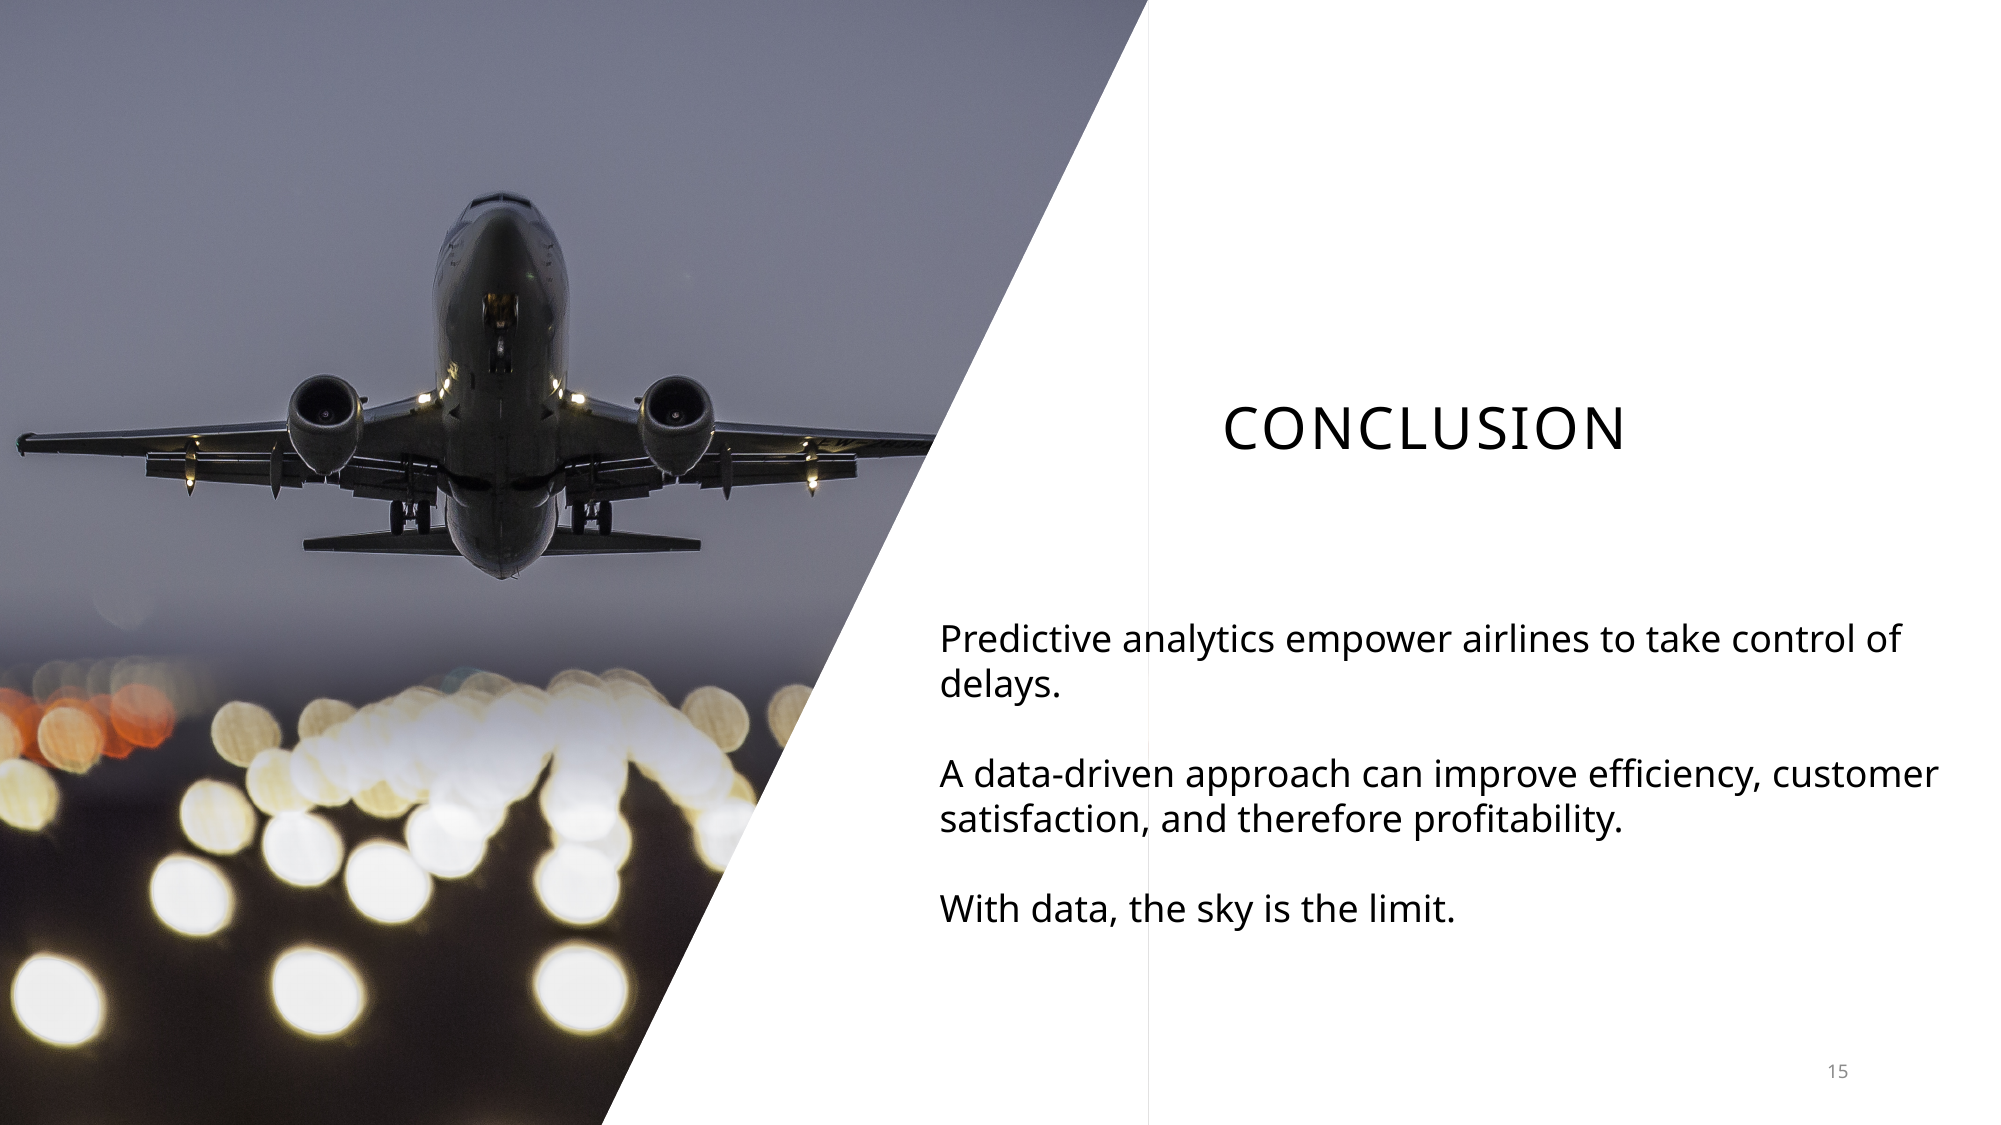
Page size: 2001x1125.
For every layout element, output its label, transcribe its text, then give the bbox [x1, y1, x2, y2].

slide_number 15 [1701, 1042, 1864, 1103]
text_box Predictive analytics empower airlines to take control of delays. A data-driven approach can improve efficiency, customer satisfaction, and therefore profitability. With data, the sky is the limit. [1149, 607, 1983, 938]
title conclusion [1149, 272, 1908, 470]
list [0, 0, 1149, 1125]
